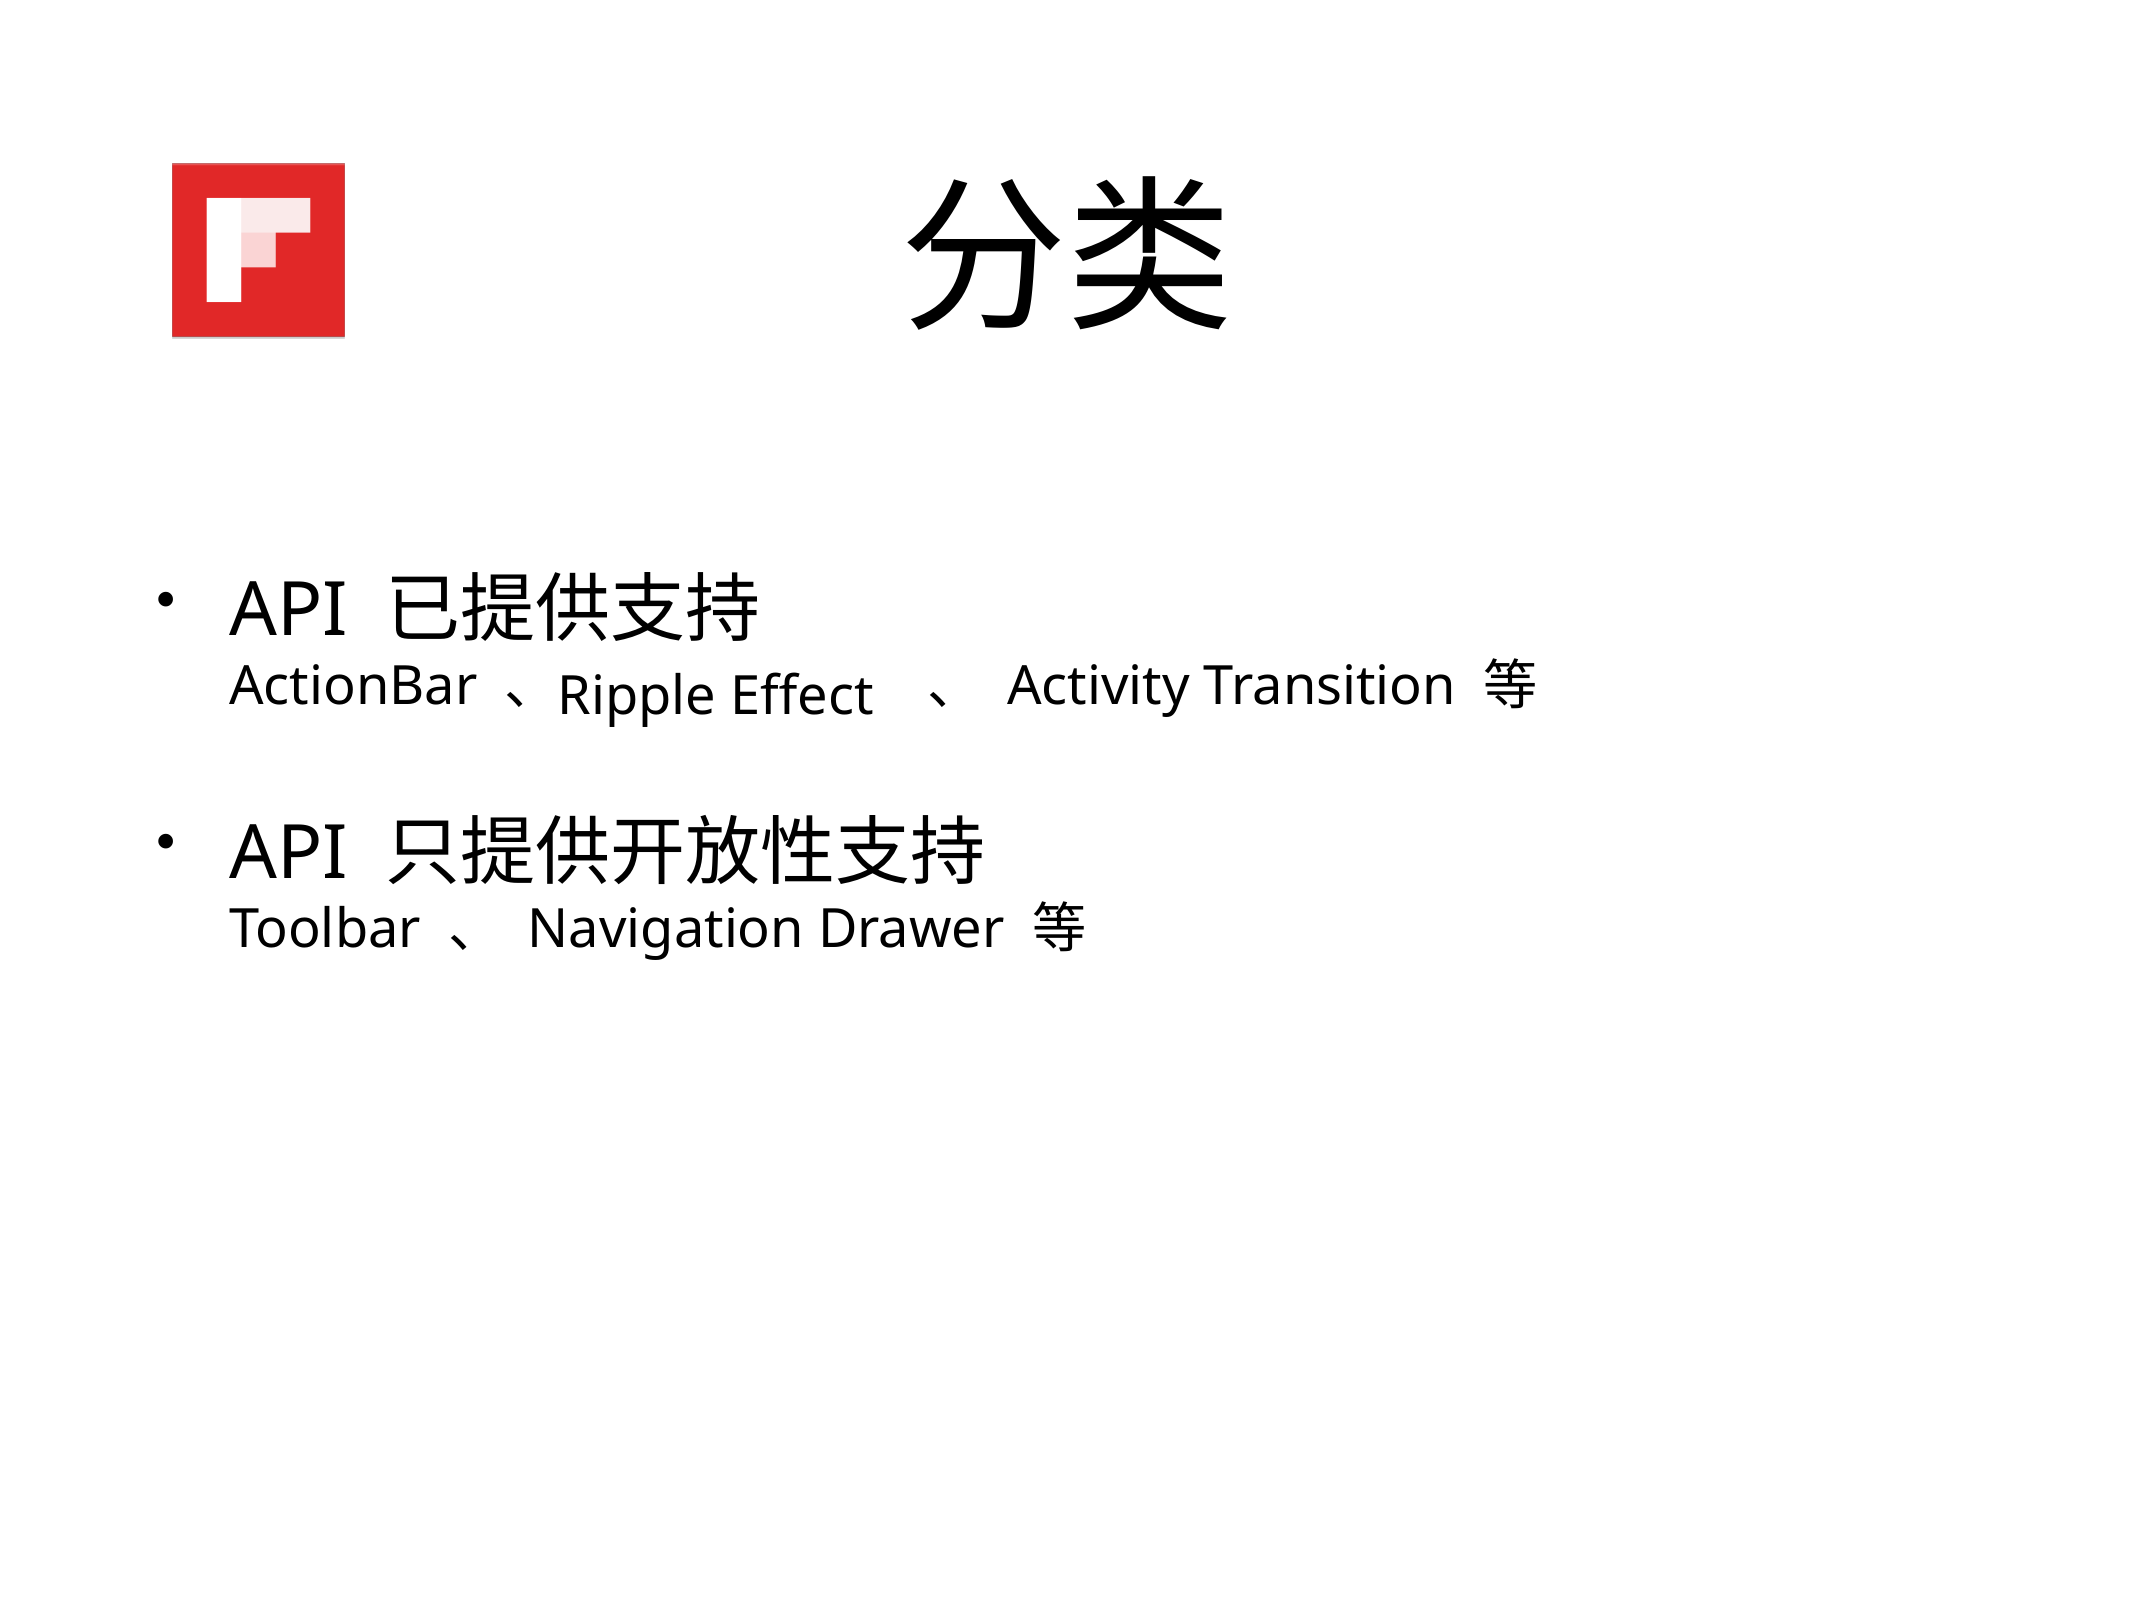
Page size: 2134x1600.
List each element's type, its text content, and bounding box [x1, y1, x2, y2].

picture [161, 152, 357, 348]
text_box Ripple Effect [549, 651, 883, 734]
title 分类 [155, 72, 1978, 428]
list API 已提供支持 ActionBar 、 Ripple Effect 、 Activity Transition 等 API 只提供开放性支持 Toolbar 、 Navigation Drawer 等 [155, 560, 1978, 1459]
